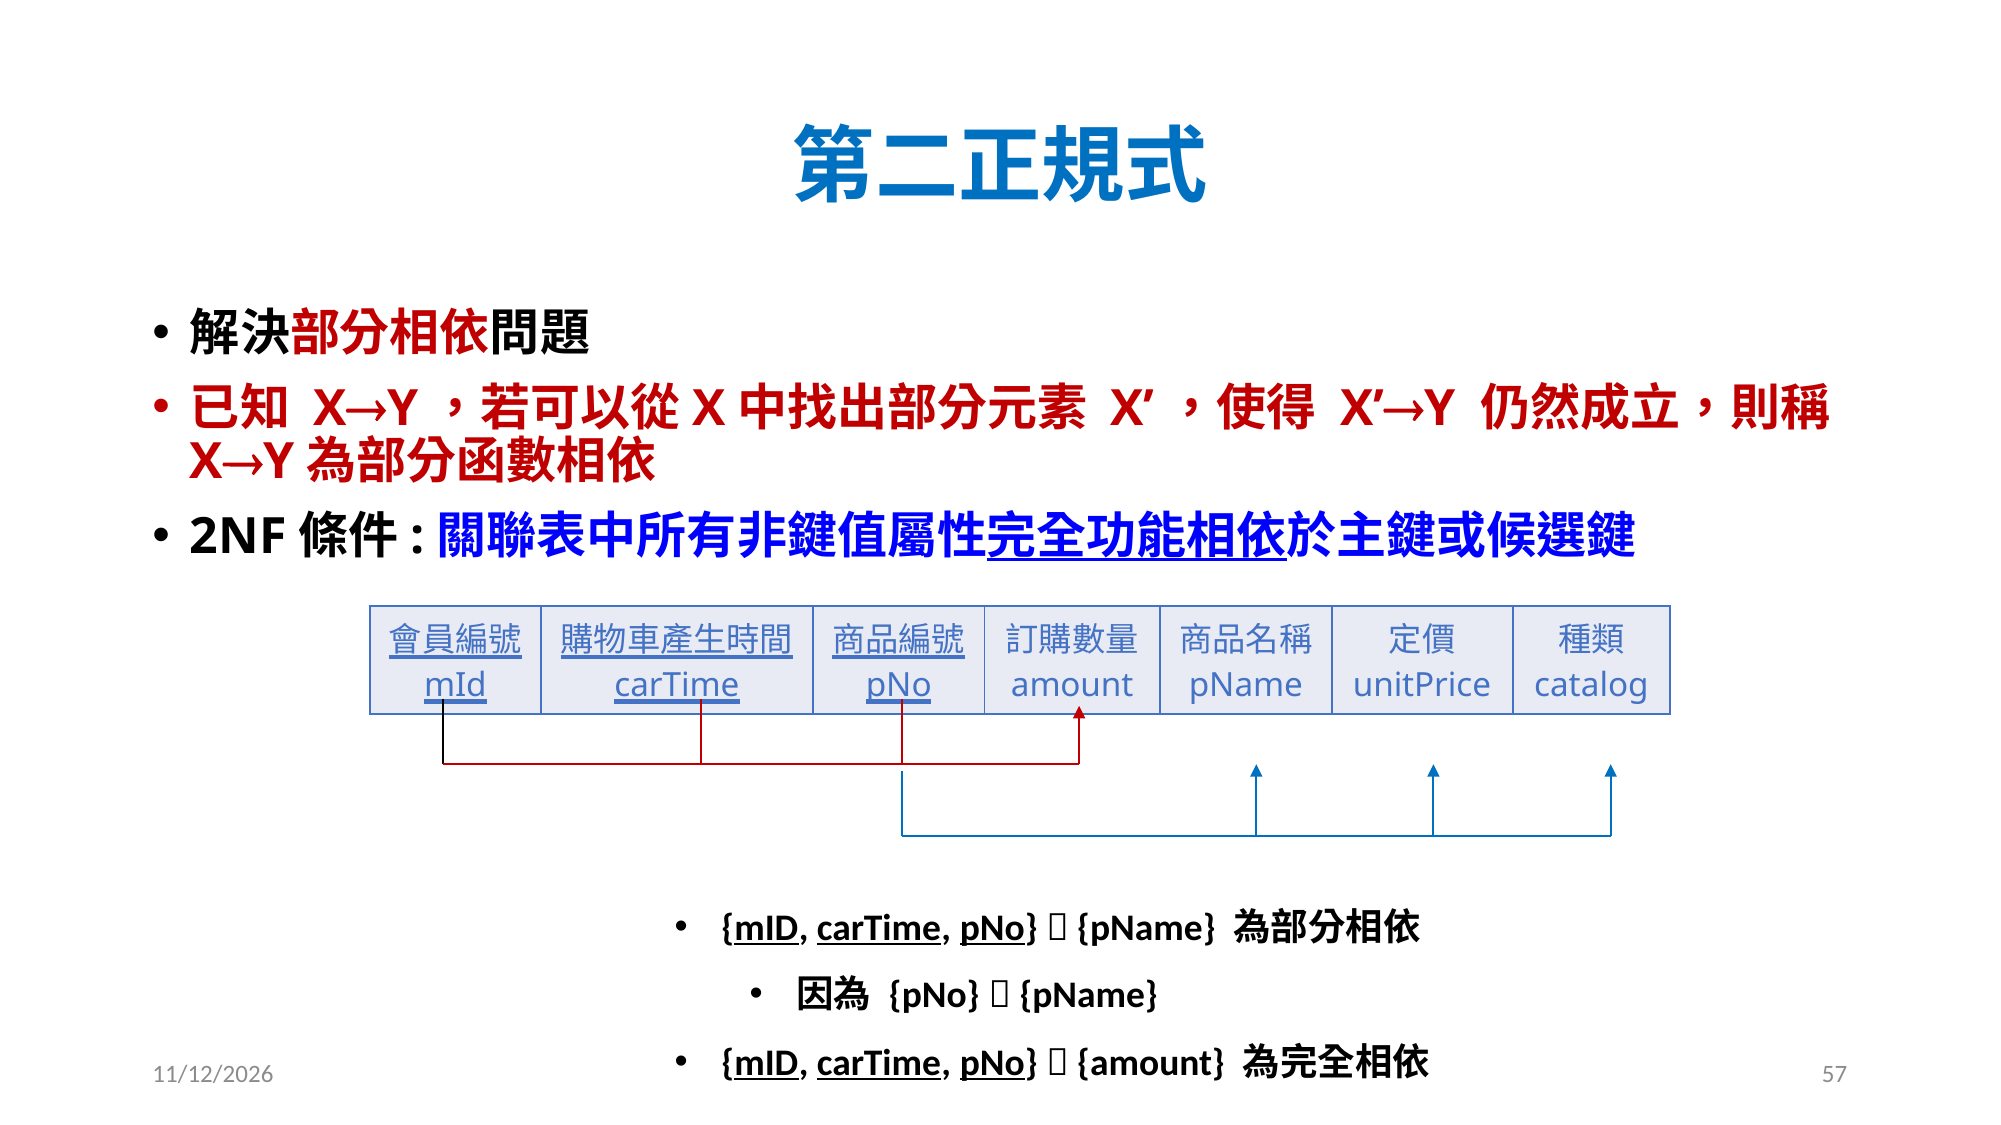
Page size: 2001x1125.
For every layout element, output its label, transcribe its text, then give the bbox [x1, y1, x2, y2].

table_header 種類 catalog [1514, 607, 1669, 713]
table_header 購物車產生時間 carTime [542, 607, 812, 698]
slide_number 57 [1446, 1042, 1863, 1103]
table_header 訂購數量 amount [985, 607, 1159, 698]
table_header 商品編號 pNo [814, 607, 984, 698]
table_header 會員編號 mId [371, 607, 540, 713]
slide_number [137, 1042, 588, 1103]
title 第二正規式 [137, 59, 1863, 278]
table_header 定價 unitPrice [1333, 607, 1512, 698]
text_box {mID, carTime, pNo}  {pName} 為部分相依 因為 {pNo}  {pName} {mID, carTime, pNo}  {amount} 為完全相依 [659, 872, 1446, 1125]
list 解決部分相依問題 已知 XY，若可以從X中找出部分元素 X’，使得 X’Y 仍然成立，則稱XY為部分函數相依 2NF條件:關聯表中所有非鍵值屬性完全功能相依於主鍵或候選鍵 [137, 299, 1863, 1014]
table_header 商品名稱 pName [1161, 607, 1331, 698]
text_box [443, 698, 1611, 837]
